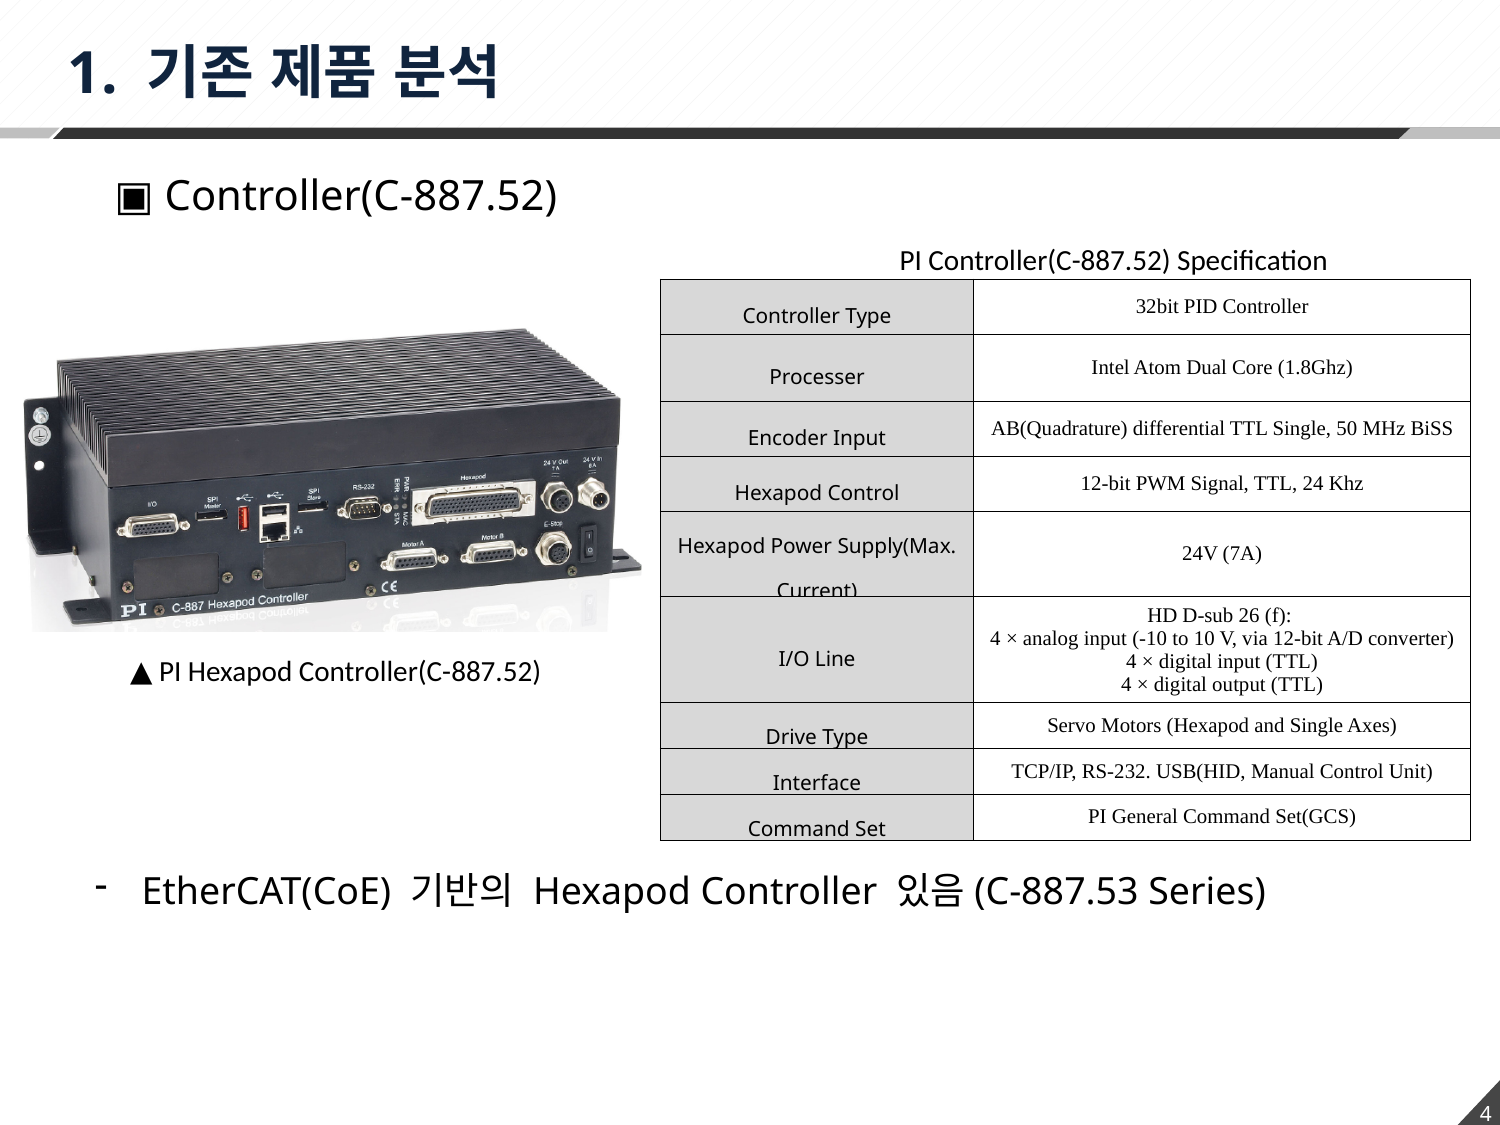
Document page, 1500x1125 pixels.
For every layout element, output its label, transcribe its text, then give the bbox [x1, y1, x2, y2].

table_cell PI General Command Set(GCS) [974, 795, 1470, 840]
table_cell HD D-sub 26 (f): 4 × analog input (-10 to 10 V, via 12-bit A/D converter) 4 × digital input (TTL) 4 × digital output (TTL) [974, 597, 1470, 702]
table_header Controller Type [661, 280, 973, 334]
table_cell I/O Line [661, 597, 973, 702]
text_box ▣ Controller(C-887.52) [99, 160, 573, 226]
picture [22, 323, 650, 632]
table_cell Hexapod Power Supply(Max. Current) [661, 512, 973, 596]
text_box EtherCAT(CoE) 기반의 Hexapod Controller 있음(C-887.53 Series) [80, 859, 1420, 920]
text_box 1. 기존 제품 분석 [53, 27, 1471, 113]
table_cell Interface [661, 749, 973, 794]
table_cell Command Set [661, 795, 973, 840]
table_cell Processer [661, 335, 973, 401]
text_box PI Controller(C-887.52) Specification [884, 233, 1344, 284]
table_cell Encoder Input [661, 402, 973, 456]
table_cell AB(Quadrature) differential TTL Single, 50 MHz BiSS [974, 402, 1470, 456]
table_cell 12-bit PWM Signal, TTL, 24 Khz [974, 457, 1470, 511]
table_cell Intel Atom Dual Core (1.8Ghz) [974, 335, 1470, 401]
table_cell TCP/IP, RS-232. USB(HID, Manual Control Unit) [974, 749, 1470, 794]
table_cell 24V (7A) [974, 512, 1470, 596]
text_box ▲ PI Hexapod Controller(C-887.52) [115, 645, 557, 695]
table_header 32bit PID Controller [974, 280, 1470, 334]
table_cell Servo Motors (Hexapod and Single Axes) [974, 703, 1470, 748]
table_cell Hexapod Control [661, 457, 973, 511]
table_cell Drive Type [661, 703, 973, 748]
